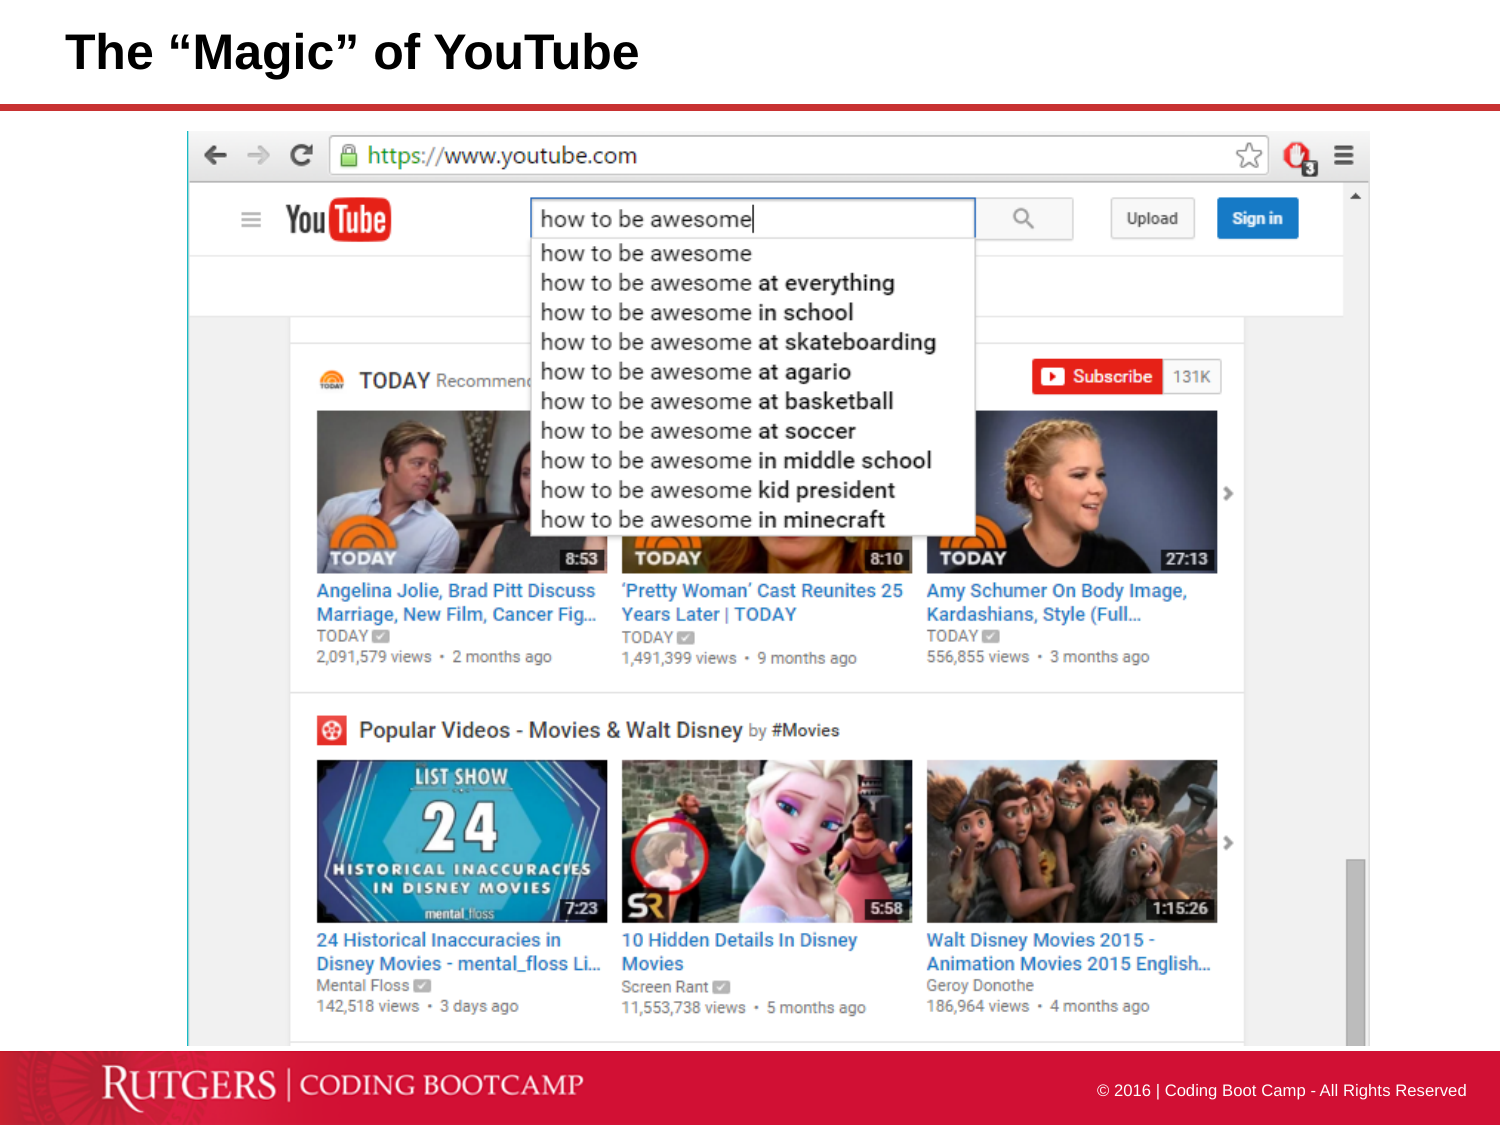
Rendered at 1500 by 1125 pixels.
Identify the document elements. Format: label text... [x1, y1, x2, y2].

picture [187, 131, 1370, 1046]
picture [0, 1051, 650, 1125]
title The “Magic” of YouTube [50, 0, 948, 108]
